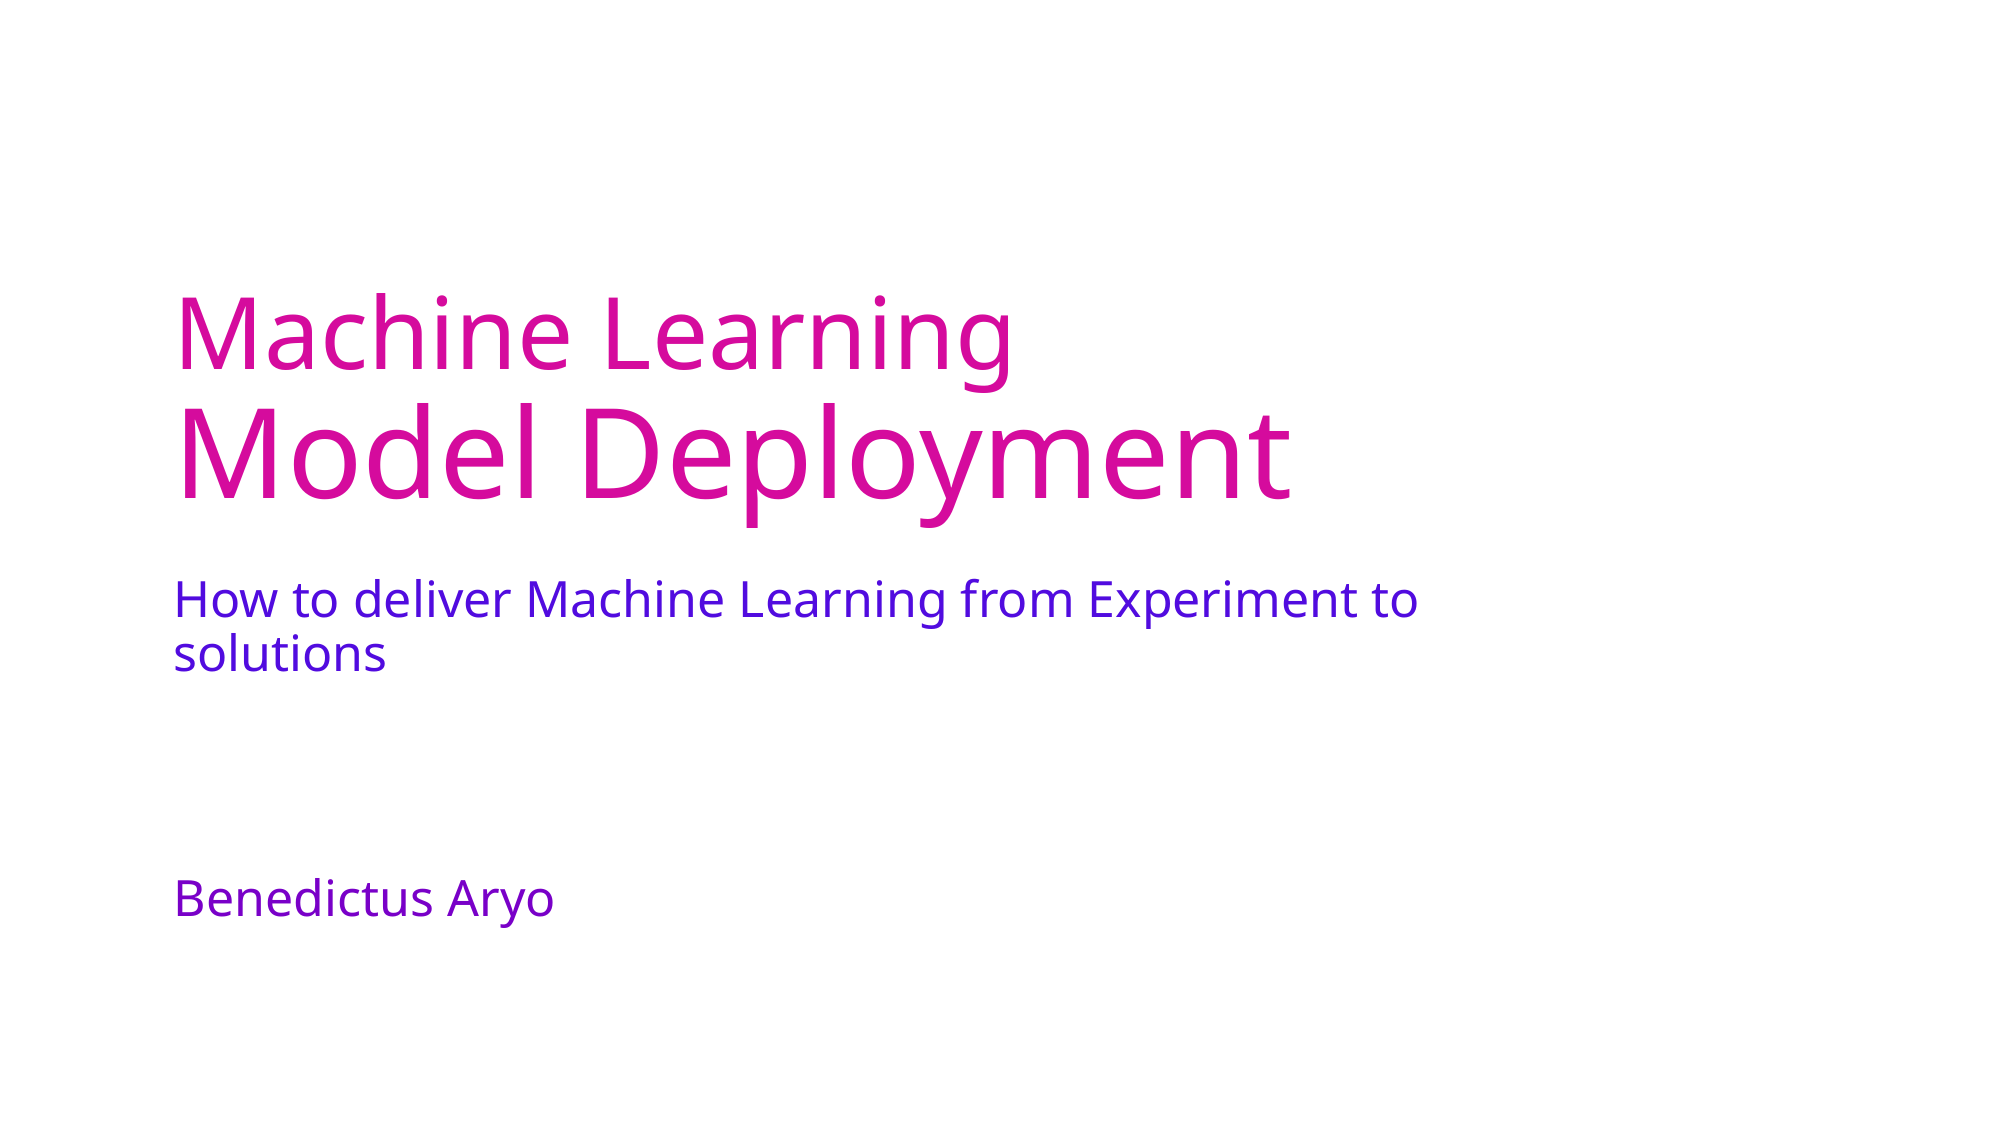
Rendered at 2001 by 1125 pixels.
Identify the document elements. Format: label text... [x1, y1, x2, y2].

title Machine Learning Model Deployment [158, 170, 1659, 534]
text_box How to deliver Machine Learning from Experiment to solutions [158, 566, 1514, 692]
subtitle Benedictus Aryo [158, 865, 584, 936]
